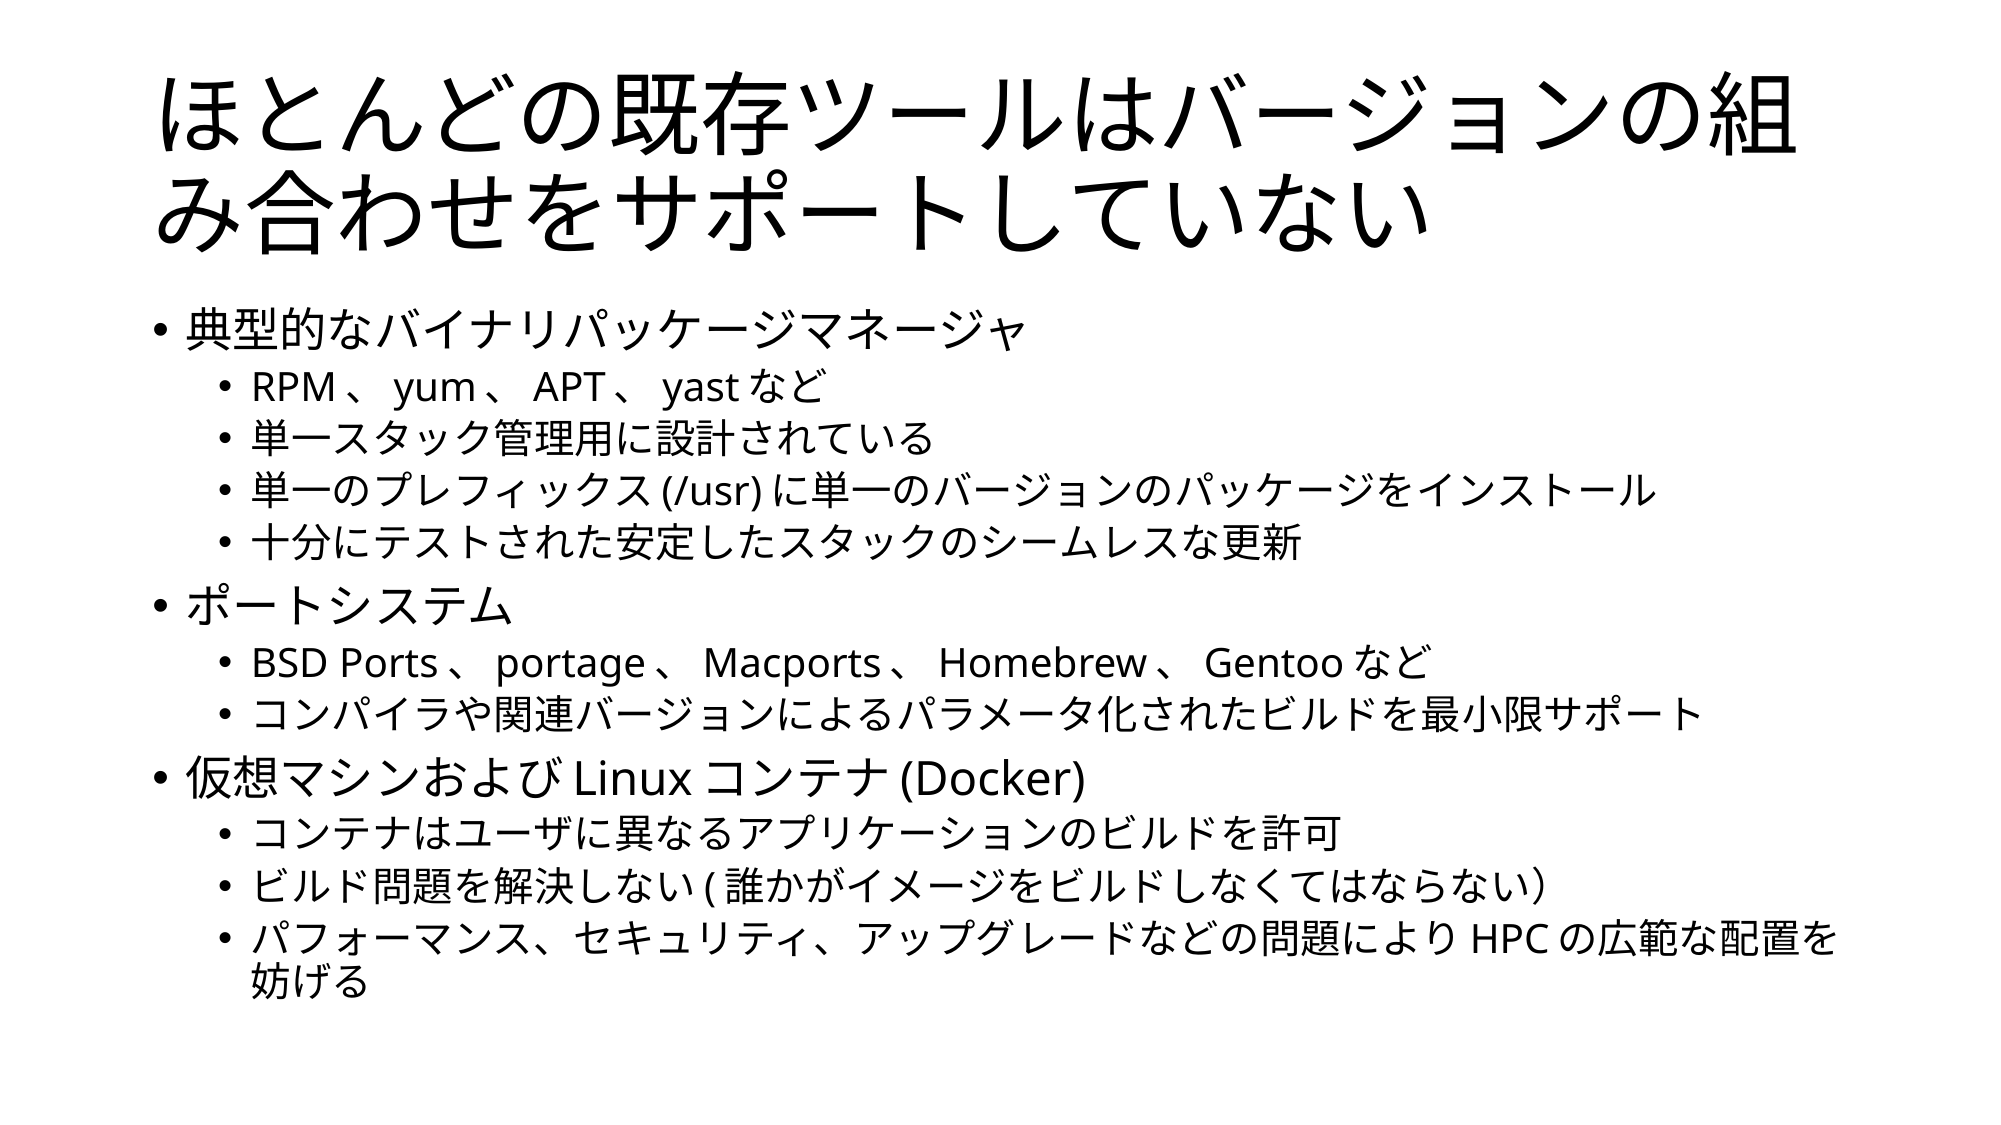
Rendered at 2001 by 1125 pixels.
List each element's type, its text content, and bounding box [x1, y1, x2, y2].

list 典型的なバイナリパッケージマネージャ RPM、yum、APT、yastなど 単一スタック管理用に設計されている 単一のプレフィックス(/usr)に単一のバージョンのパッケージをインストール 十分にテストされた安定したスタックのシームレスな更新 ポートシステム BSD Ports、portage、Macports、Homebrew、Gentooなど コンパイラや関連バージョンによるパラメータ化されたビルドを最小限サポート 仮想マシンおよびLinuxコンテナ(Docker) コンテナはユーザに異なるアプリケーションのビルドを許可 ビルド問題を解決しない(誰かがイメージをビルドしなくてはならない） パフォーマンス、セキュリティ、アップグレードなどの問題によりHPCの広範な配置を妨げる [137, 299, 1863, 1014]
title ほとんどの既存ツールはバージョンの組み合わせをサポートしていない [137, 59, 1863, 278]
